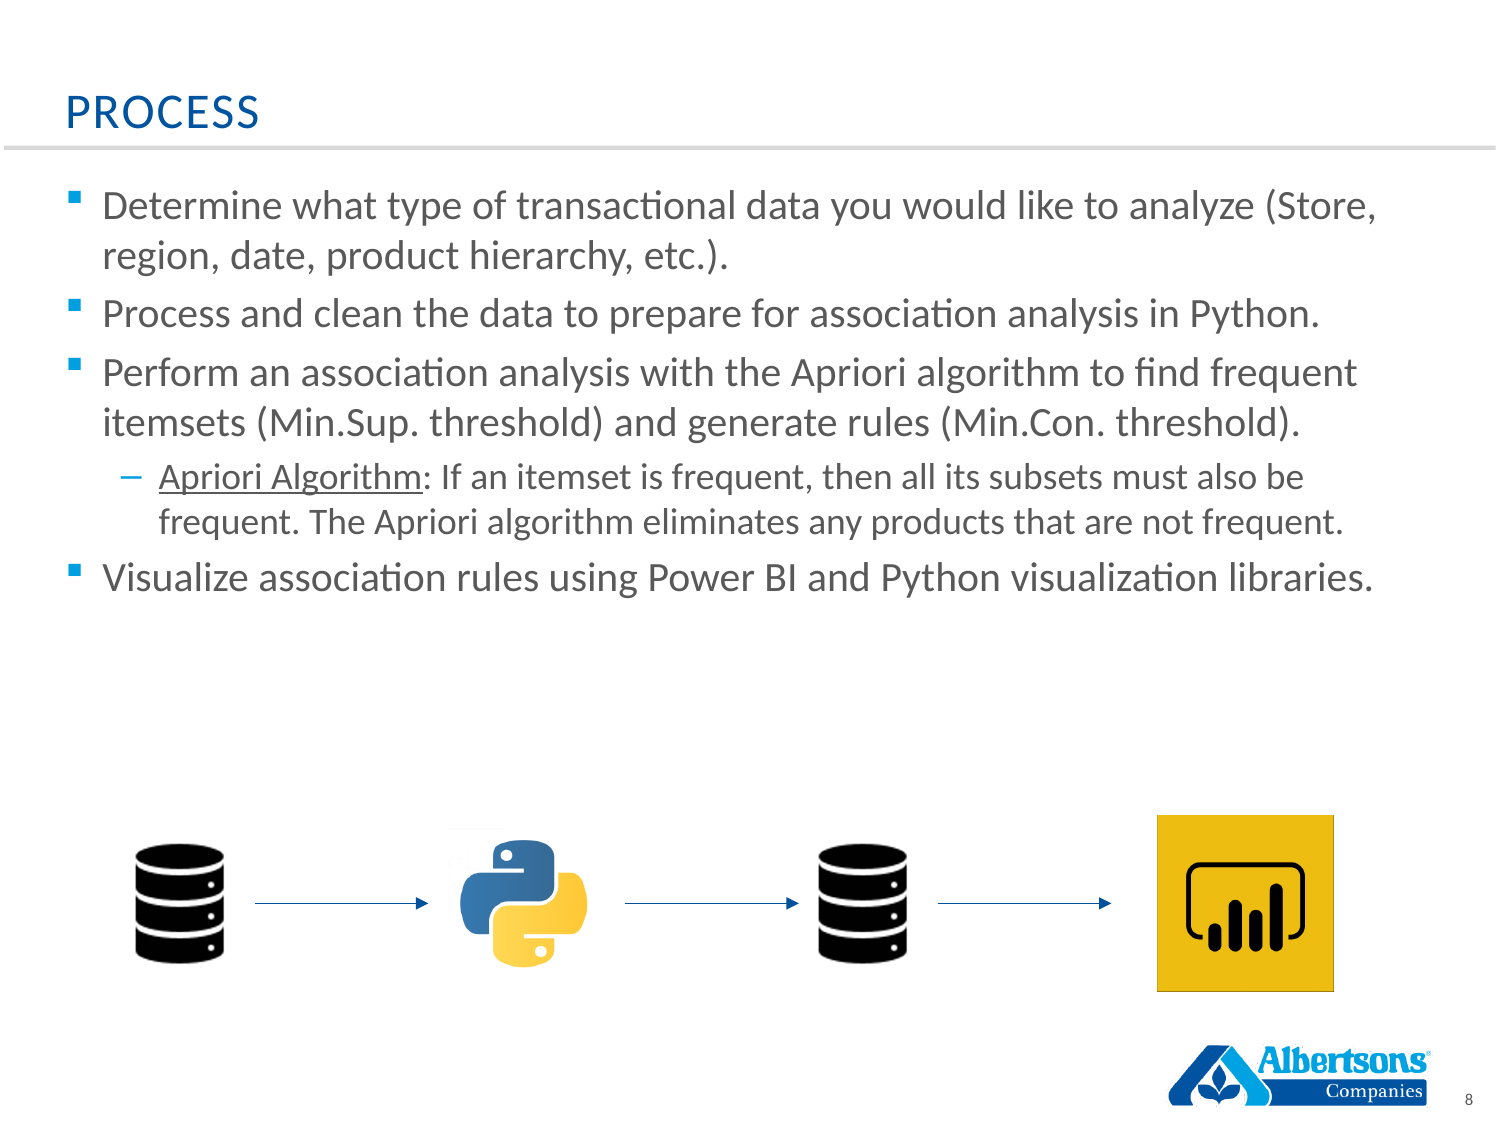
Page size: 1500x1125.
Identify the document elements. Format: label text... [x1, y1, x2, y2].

picture [1162, 1040, 1439, 1112]
picture [787, 828, 938, 979]
picture [448, 828, 599, 979]
list Determine what type of transactional data you would like to analyze (Store, region, date, product hierarchy, etc.). Process and clean the data to prepare for association analysis in Python. Perform an association analysis with the Apriori algorithm to find frequent itemsets (Min.Sup. threshold) and generate rules (Min.Con. threshold). Apriori Algorithm: If an itemset is frequent, then all its subsets must also be frequent. The Apriori algorithm eliminates any products that are not frequent. Visualize association rules using Power BI and Python visualization libraries. [50, 170, 1450, 1038]
picture [1156, 815, 1334, 992]
picture [104, 828, 255, 979]
title Process [50, 33, 1450, 146]
